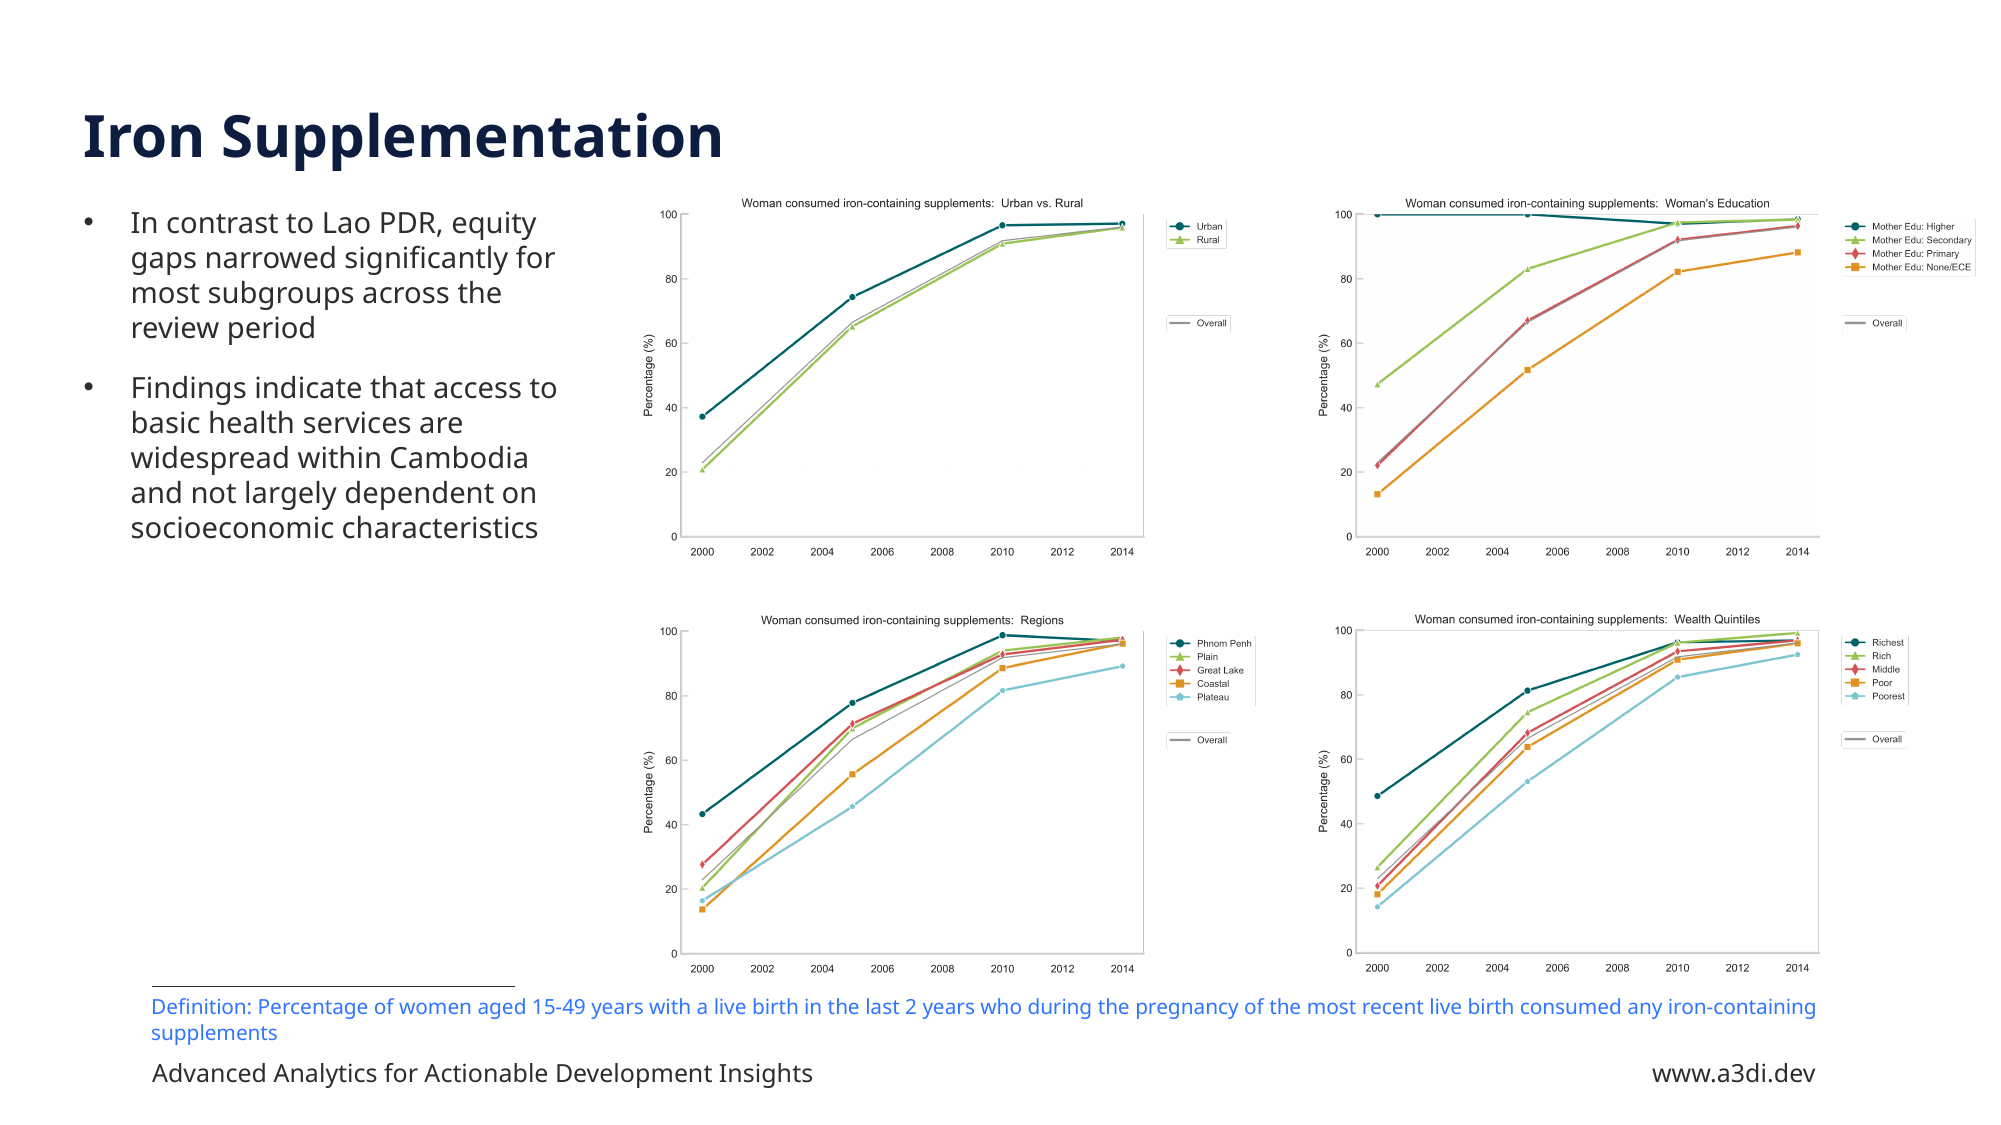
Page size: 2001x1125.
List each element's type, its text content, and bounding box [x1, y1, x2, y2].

picture [635, 607, 1264, 983]
title Iron Supplementation [68, 59, 1863, 217]
text_box In contrast to Lao PDR, equity gaps narrowed significantly for most subgroups across the review period Findings indicate that access to basic health services are widespread within Cambodia and not largely dependent on socioeconomic characteristics [68, 196, 576, 552]
picture [1310, 190, 1984, 566]
picture [1310, 606, 1917, 982]
text_box Definition: Percentage of women aged 15-49 years with a live birth in the last 2 years who during the pregnancy of the most recent live birth consumed any iron-containing supplements [136, 986, 1846, 1052]
picture [635, 190, 1239, 566]
